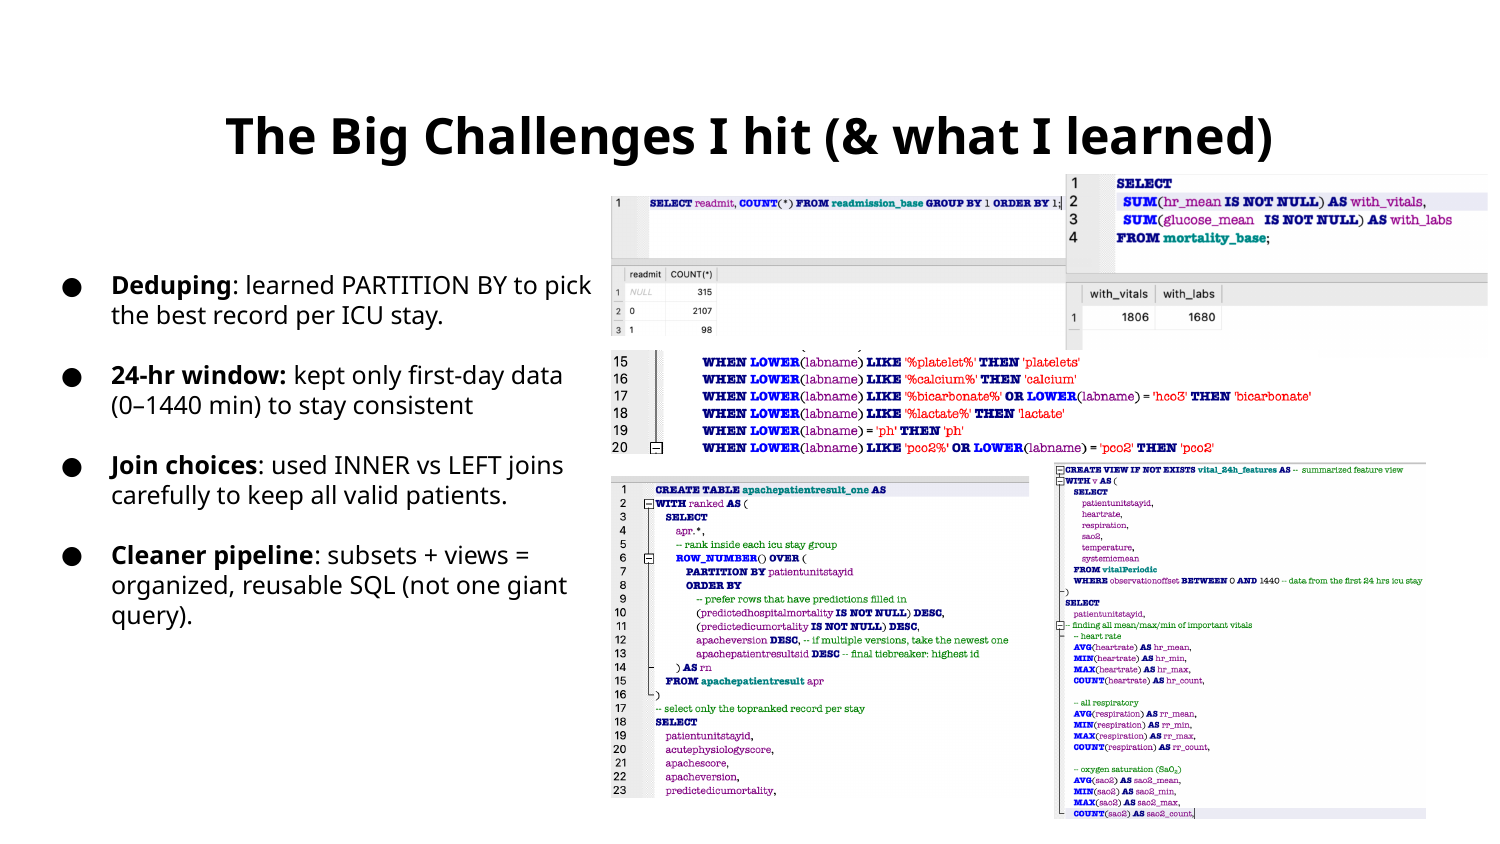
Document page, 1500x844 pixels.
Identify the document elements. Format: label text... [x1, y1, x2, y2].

text_box Deduping: learned PARTITION BY to pick the best record per ICU stay. 24-hr window: kept only first-day data (0–1440 min) to stay consistent Join choices: used INNER vs LEFT joins carefully to keep all valid patients. Cleaner pipeline: subsets + views = organized, reusable SQL (not one giant query). [21, 255, 612, 709]
picture [610, 476, 1030, 798]
title The Big Challenges I hit (& what I learned) [74, 89, 1426, 182]
picture [610, 174, 1488, 454]
picture [1053, 462, 1426, 819]
